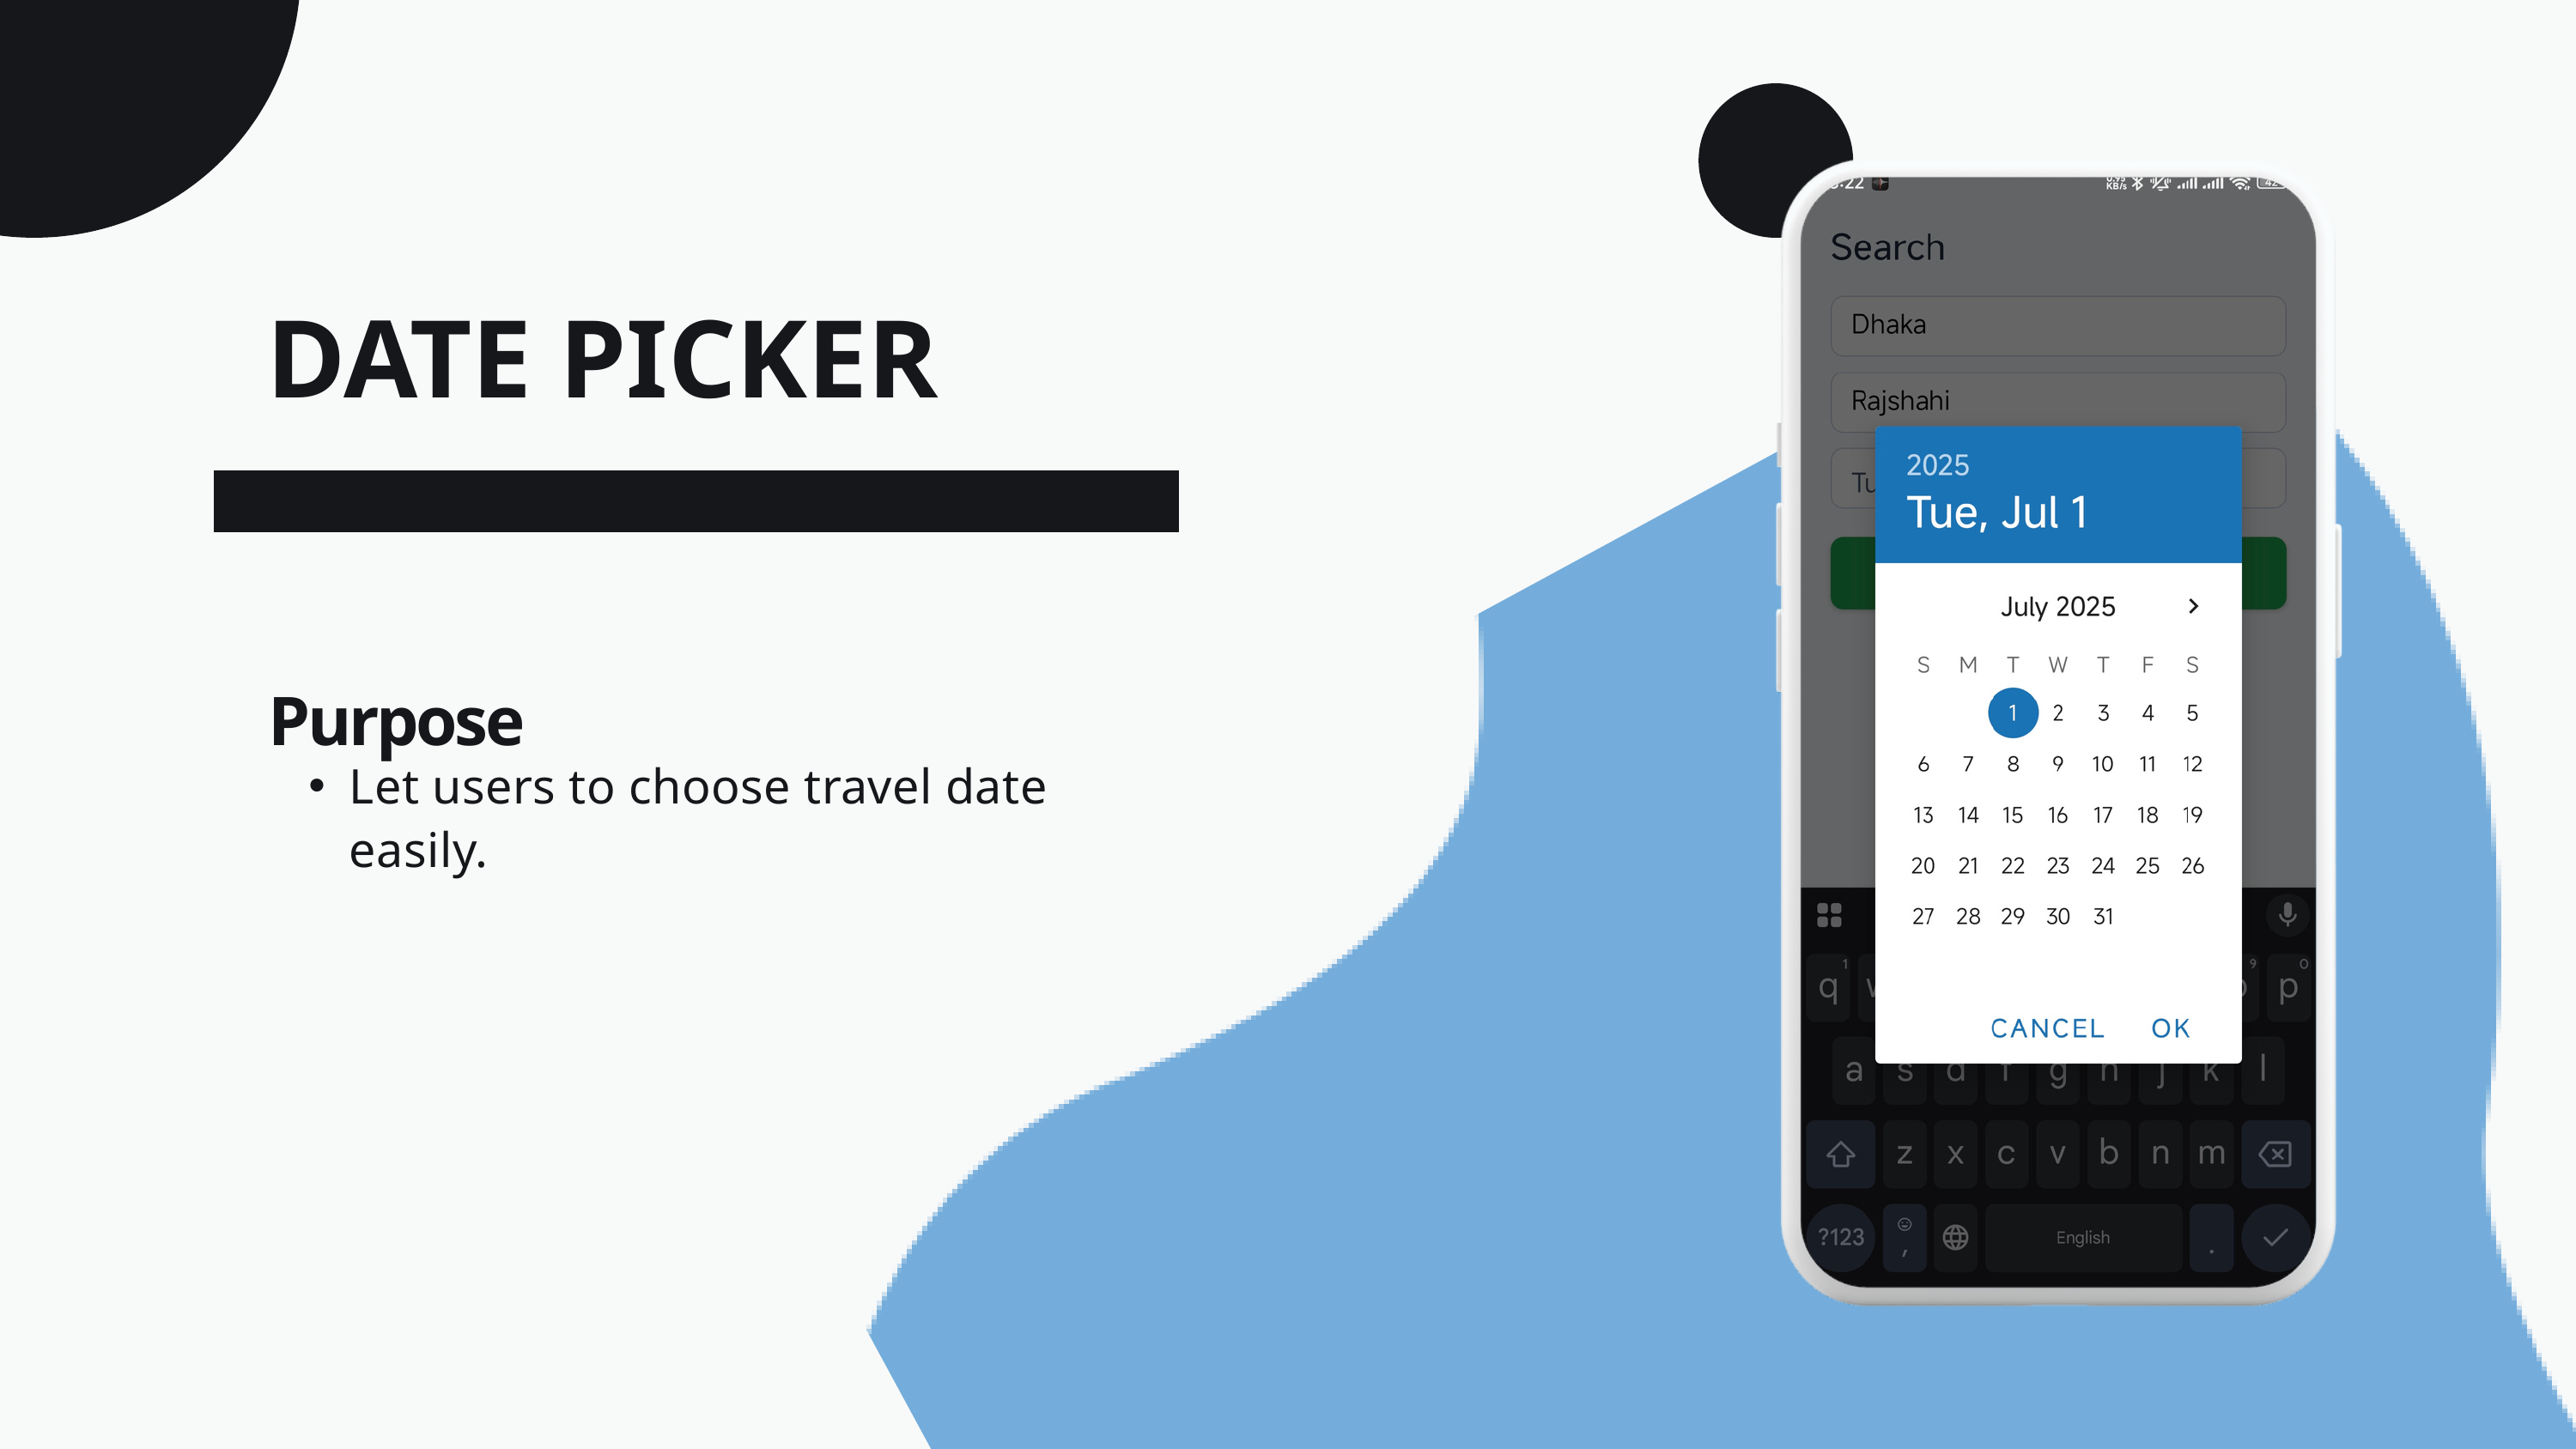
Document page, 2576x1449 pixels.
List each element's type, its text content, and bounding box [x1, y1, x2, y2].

text_box DATE PICKER [266, 286, 1597, 420]
text_box Purpose [268, 666, 811, 759]
text_box Let users to choose travel date easily. [268, 750, 1143, 877]
text_box [705, 83, 2576, 1449]
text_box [1775, 158, 2342, 1307]
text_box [0, 0, 301, 239]
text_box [213, 470, 1179, 533]
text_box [1698, 82, 1854, 239]
